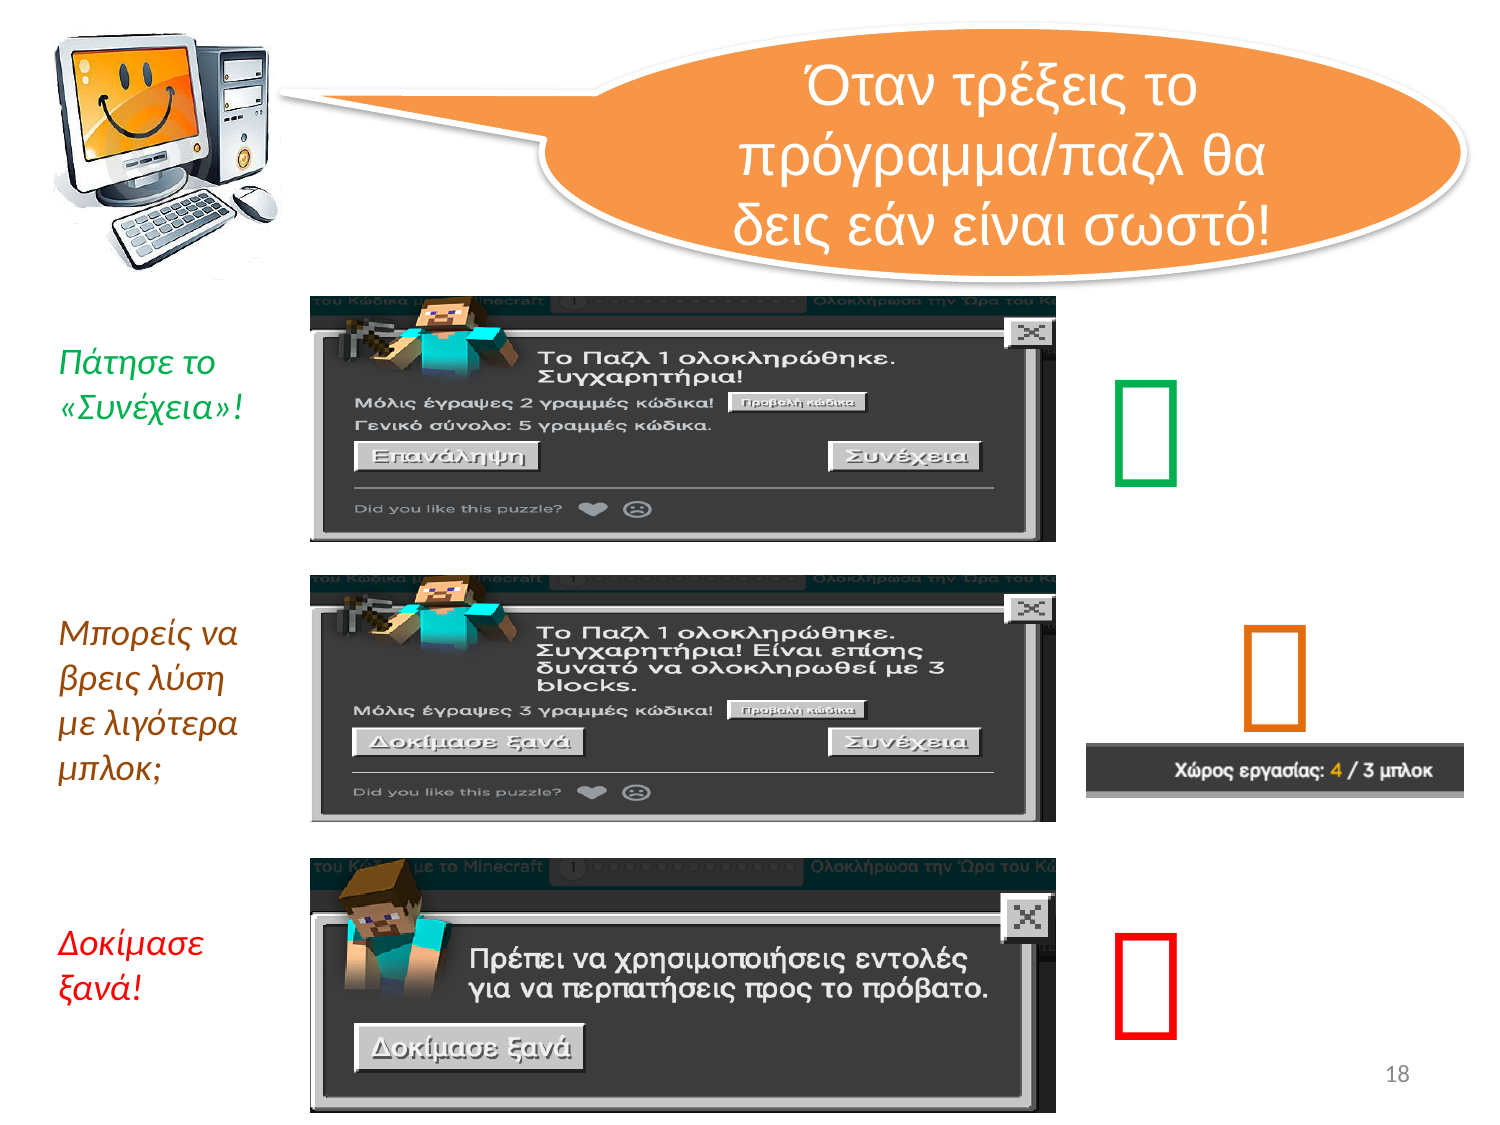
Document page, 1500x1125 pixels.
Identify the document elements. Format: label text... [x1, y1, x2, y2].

text_box Πάτησε το «Συνέχεια»! [43, 329, 281, 435]
picture [310, 858, 1056, 1113]
text_box Δοκίμασε ξανά! [43, 910, 281, 1016]
picture [52, 25, 282, 280]
text_box  [1086, 883, 1279, 1042]
text_box  [1086, 329, 1279, 525]
picture [310, 296, 1056, 542]
picture [310, 575, 1056, 823]
picture [1085, 743, 1464, 798]
slide_number 18 [1074, 1042, 1425, 1103]
text_box  [1086, 575, 1464, 743]
text_box Όταν τρέξεις το πρόγραμμα/παζλ θα δεις εάν είναι σωστό! [286, 22, 1467, 283]
text_box Μπορείς να βρεις λύση με λιγότερα μπλοκ; [43, 600, 281, 796]
